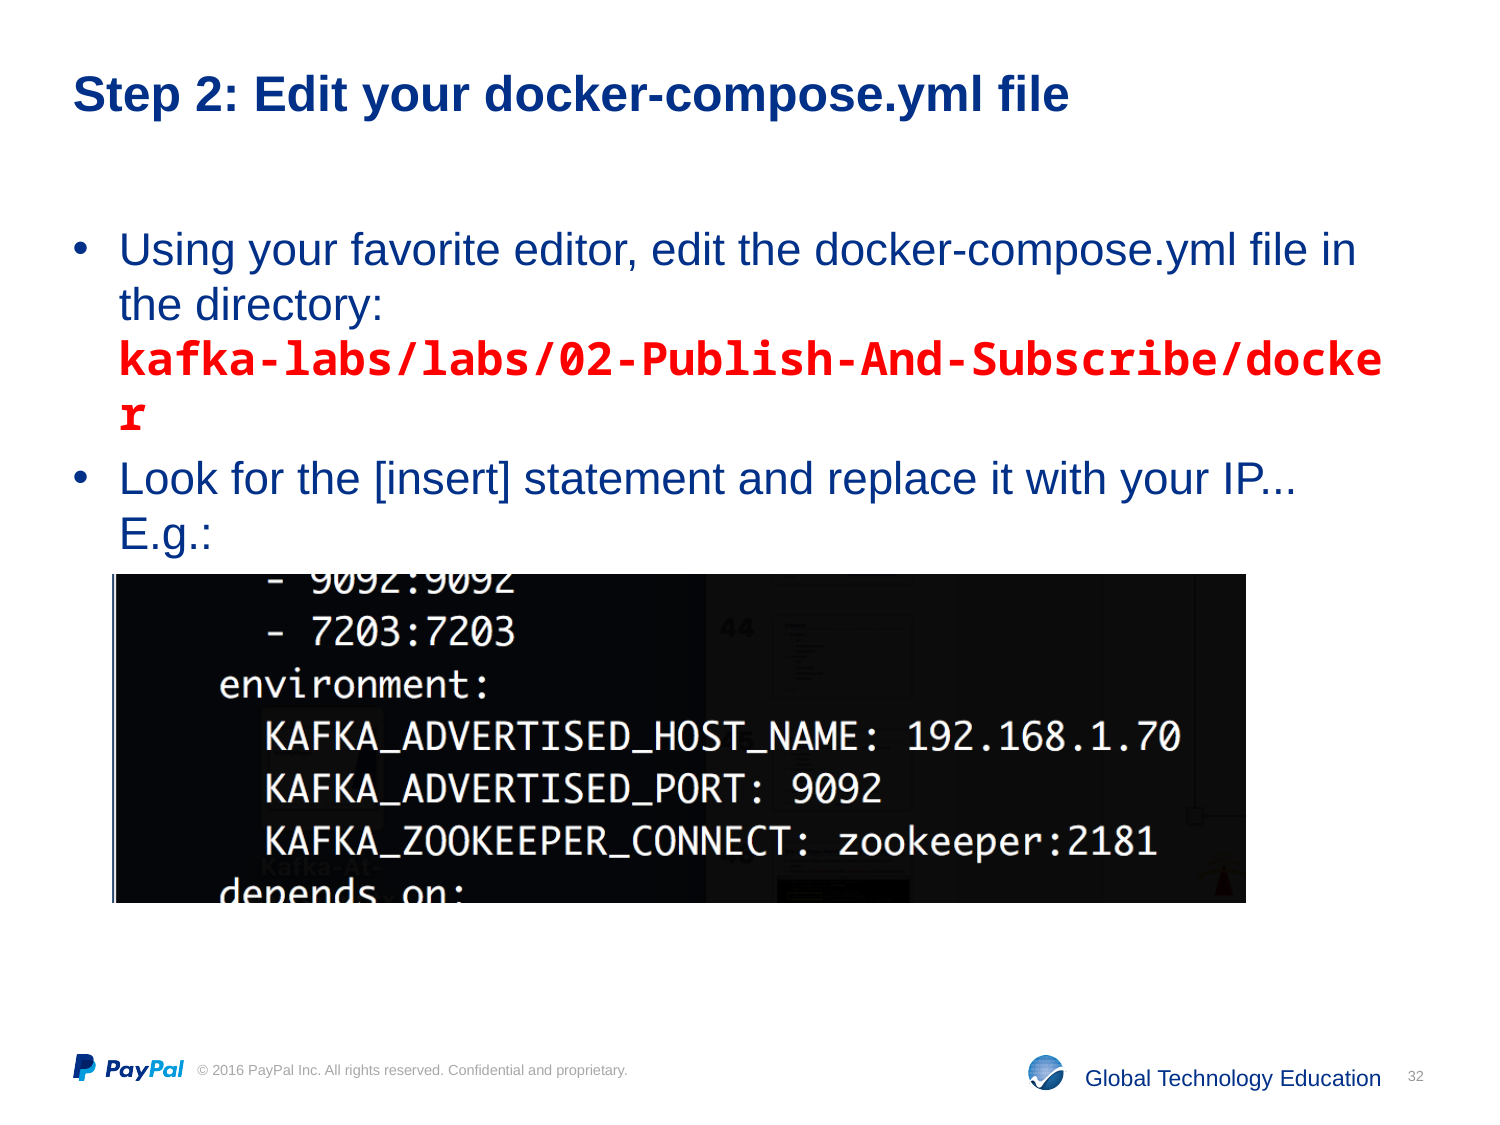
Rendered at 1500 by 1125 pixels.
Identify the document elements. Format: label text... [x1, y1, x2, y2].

picture [112, 574, 1247, 903]
slide_number 32 [1383, 1045, 1439, 1106]
picture [1023, 1050, 1070, 1095]
title Step 2: Edit your docker-compose.yml file [58, 53, 1409, 151]
picture [73, 1054, 184, 1081]
list Using your favorite editor, edit the docker-compose.yml file in the directory: kafka-labs/labs/02-Publish-And-Subscribe/docker Look for the [insert] statement and replace it with your IP... E.g.: [57, 212, 1409, 1029]
